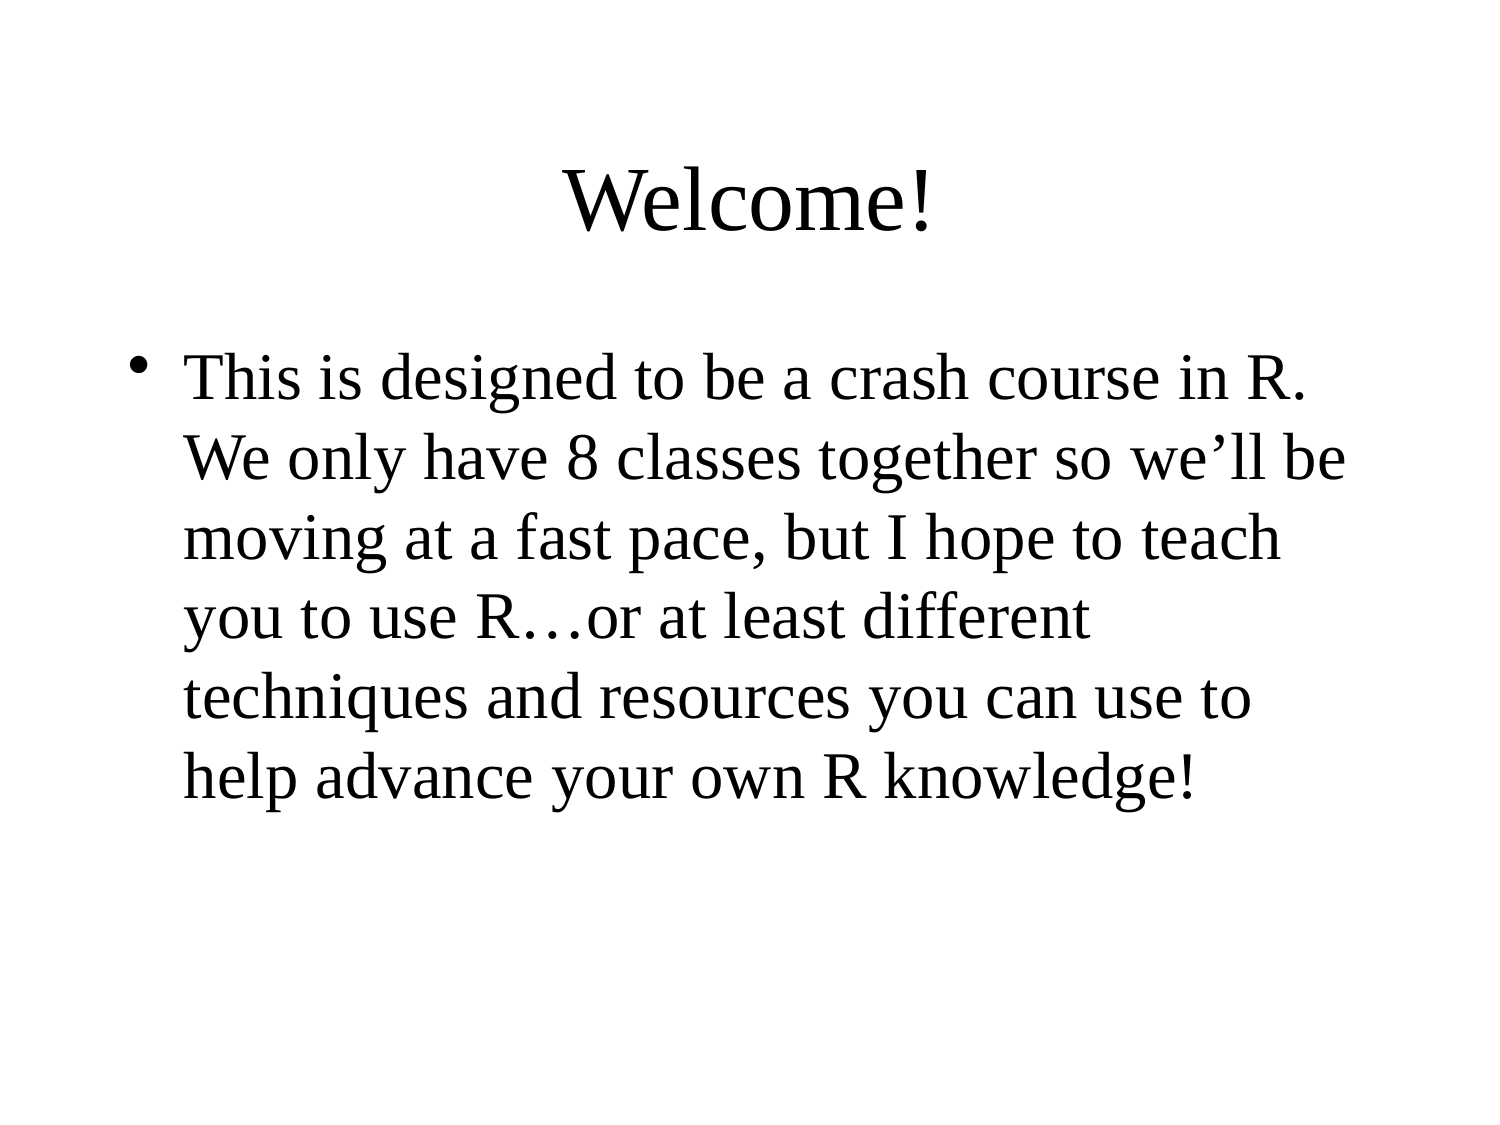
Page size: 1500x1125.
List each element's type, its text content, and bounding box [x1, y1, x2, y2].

title Welcome! [112, 99, 1388, 288]
list This is designed to be a crash course in R. We only have 8 classes together so we’ll be moving at a fast pace, but I hope to teach you to use R…or at least different techniques and resources you can use to help advance your own R knowledge! [112, 324, 1388, 1000]
